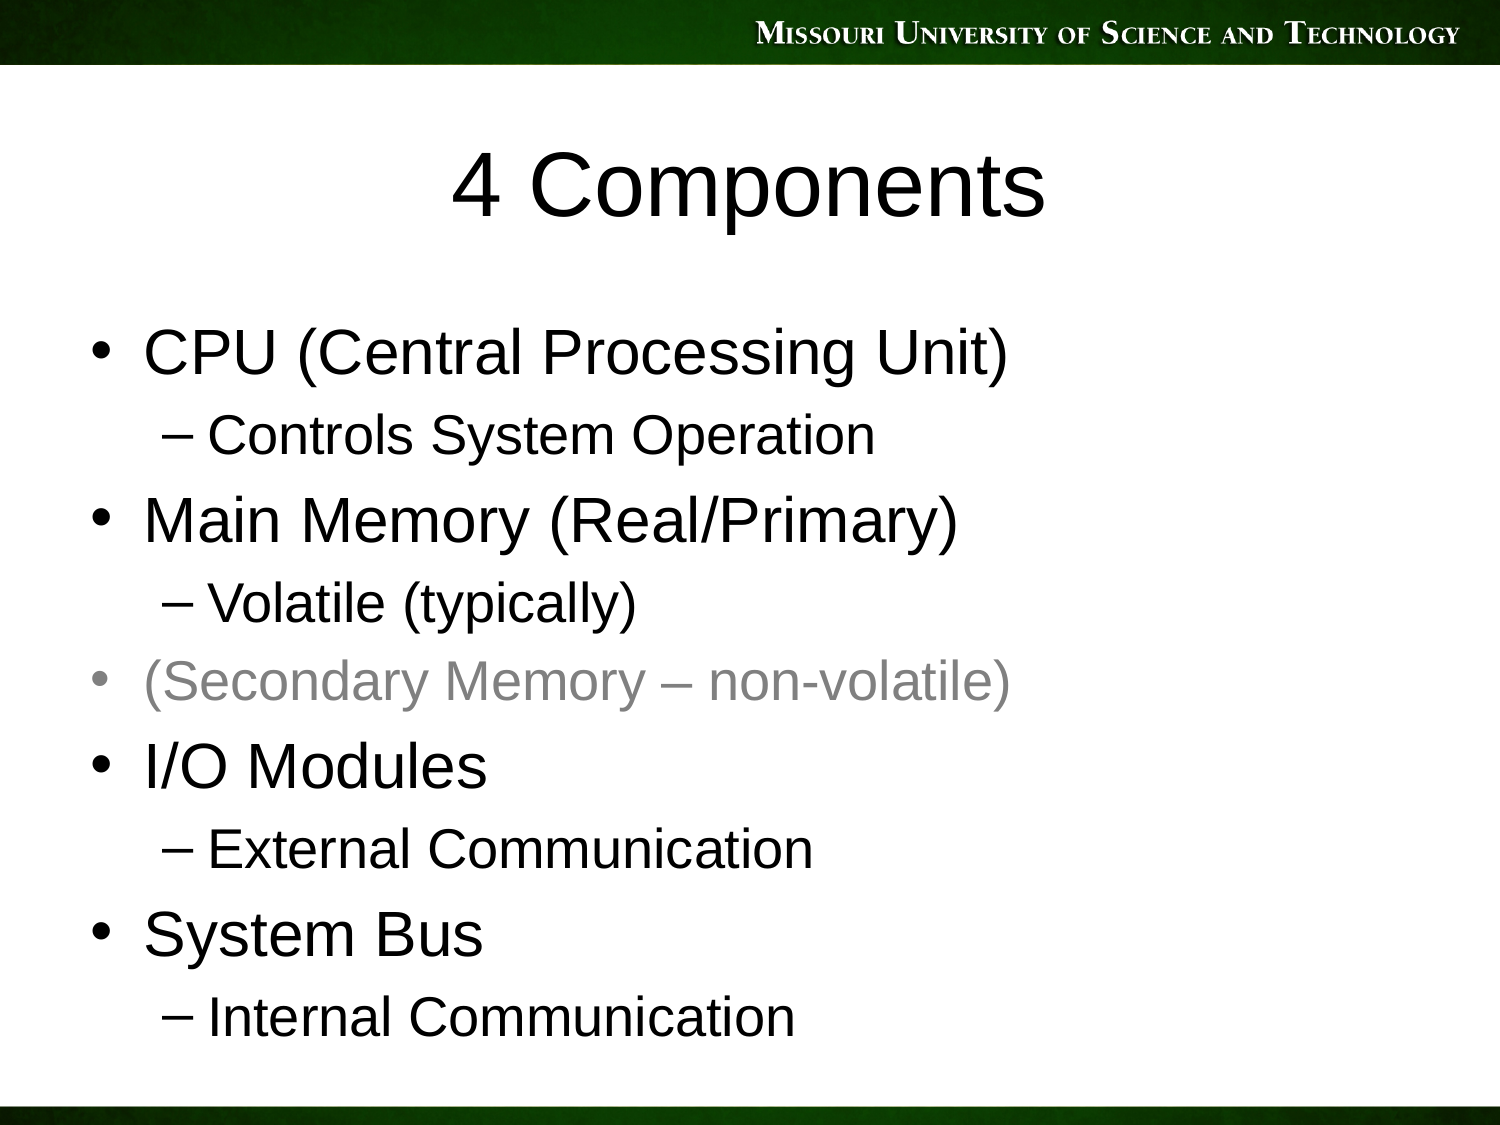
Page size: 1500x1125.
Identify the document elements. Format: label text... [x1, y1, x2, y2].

picture [0, 0, 1500, 1125]
list CPU (Central Processing Unit) Controls System Operation Main Memory (Real/Primary) Volatile (typically) (Secondary Memory – non-volatile) I/O Modules External Communication System Bus Internal Communication [75, 303, 1425, 1056]
title 4 Components [75, 85, 1425, 274]
